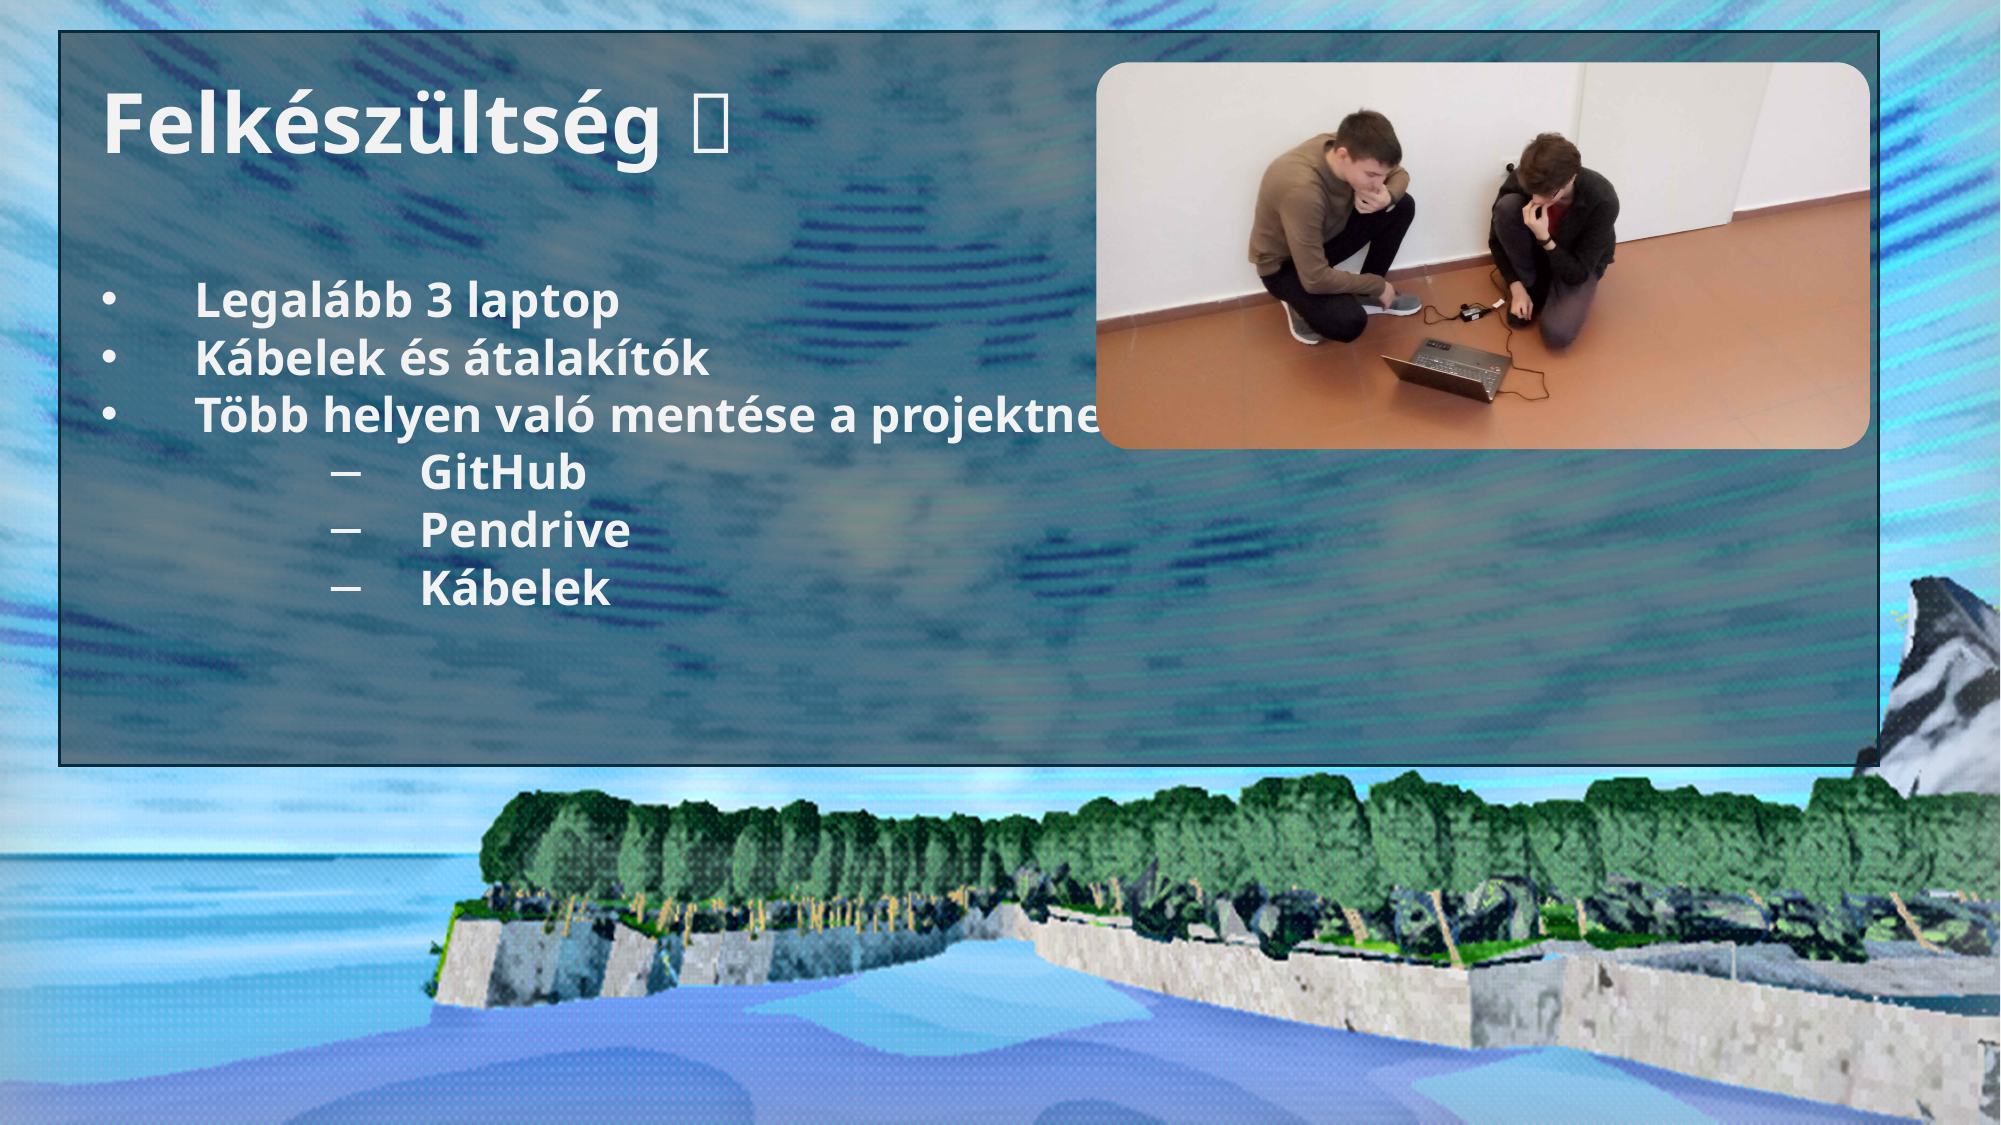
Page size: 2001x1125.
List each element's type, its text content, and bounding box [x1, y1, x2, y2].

picture [0, 0, 2001, 1125]
text_box Felkészültség  Legalább 3 laptop Kábelek és átalakítók Több helyen való mentése a projektnek: GitHub Pendrive Kábelek [85, 62, 1484, 1080]
text_box [58, 30, 1880, 767]
